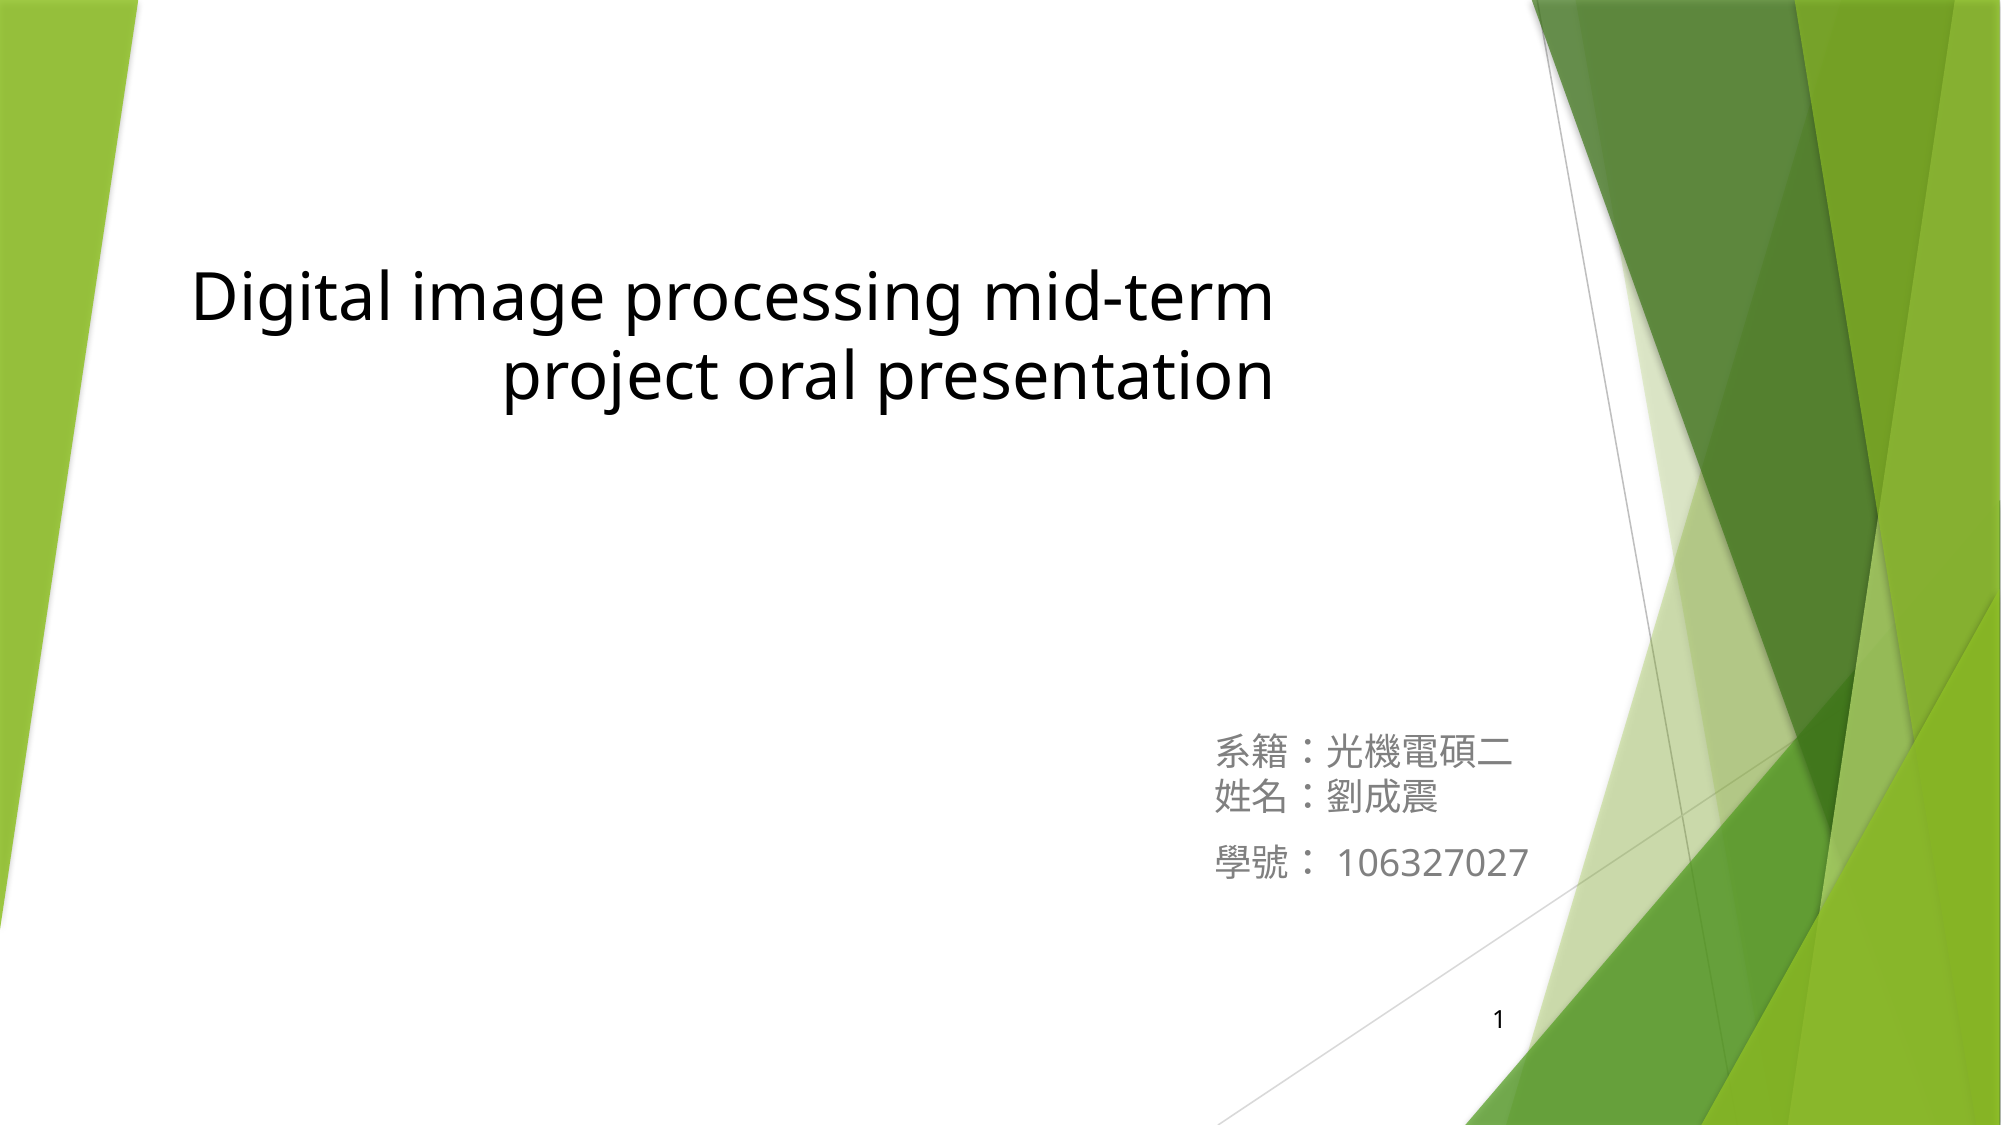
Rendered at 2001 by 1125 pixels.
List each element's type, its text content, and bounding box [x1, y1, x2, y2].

title Digital image processing mid-term project oral presentation [17, 150, 1292, 421]
subtitle 系籍：光機電碩二 姓名：劉成震 學號：106327027 [1199, 720, 2000, 1125]
slide_number 1 [1409, 991, 1522, 1051]
